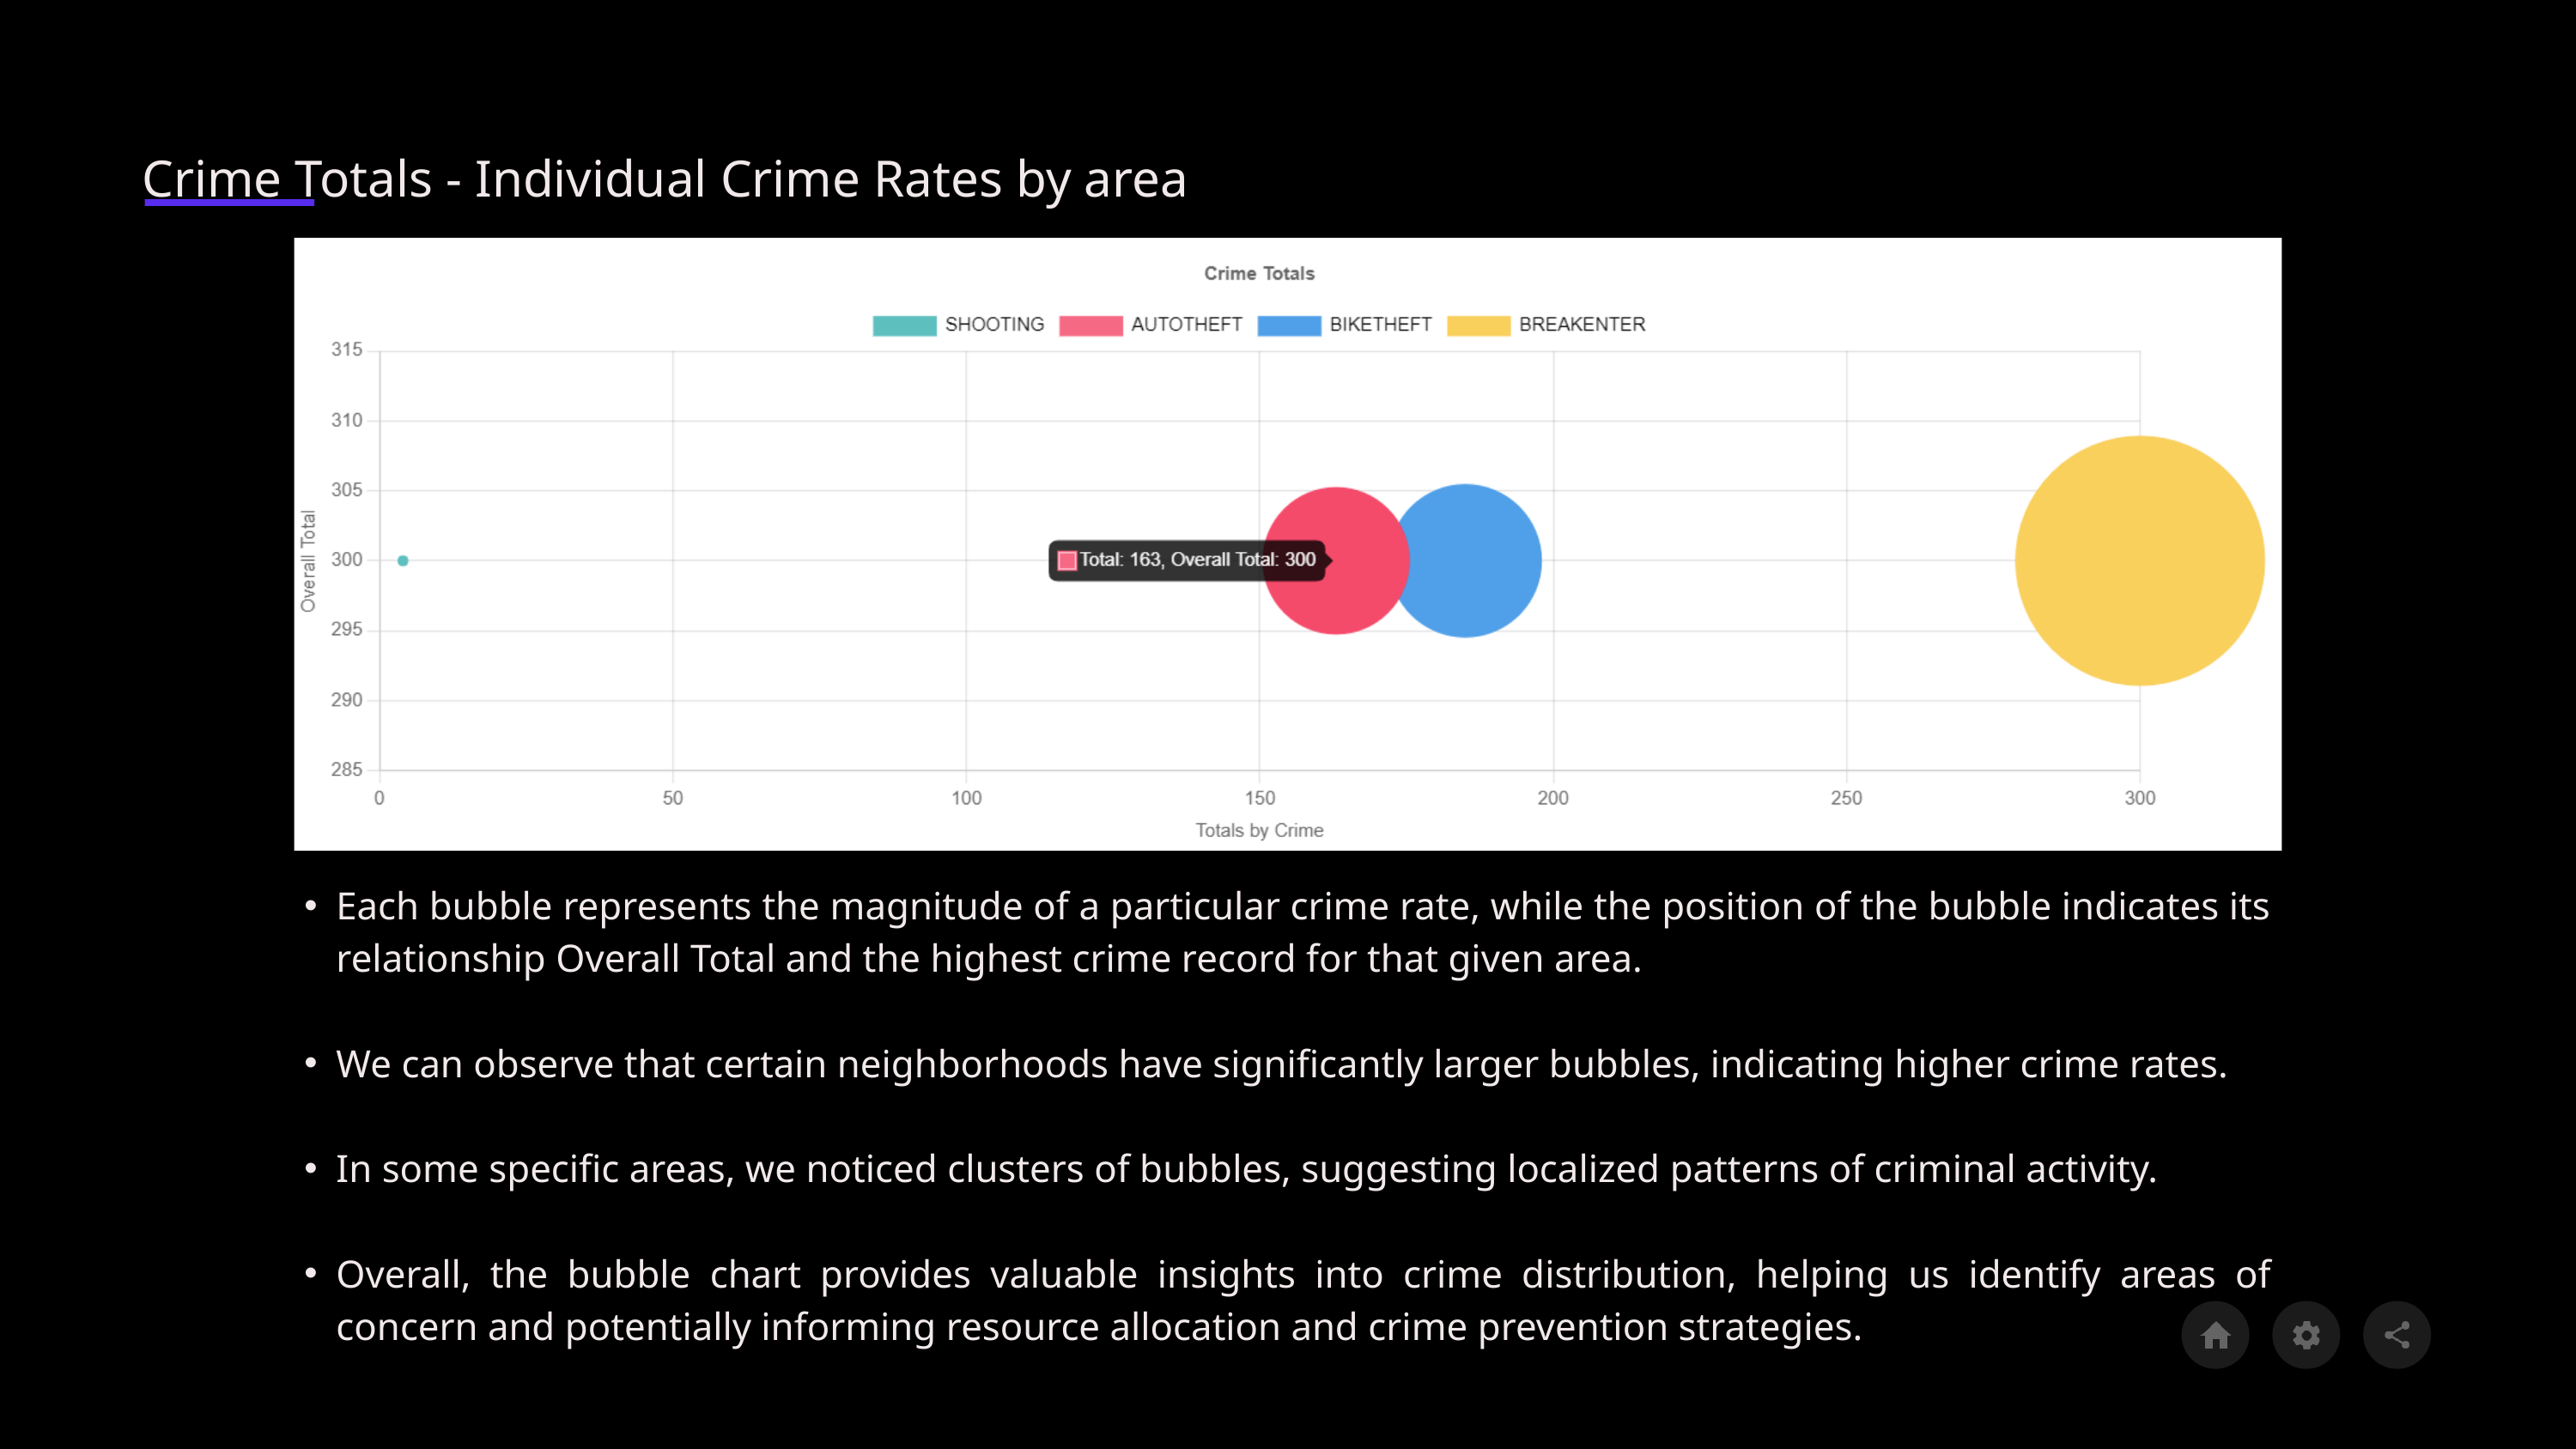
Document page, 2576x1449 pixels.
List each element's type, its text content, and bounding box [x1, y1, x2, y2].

text_box Crime Totals - Individual Crime Rates by area [142, 136, 1390, 208]
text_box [2287, 1300, 2341, 1369]
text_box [2362, 1300, 2432, 1369]
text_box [271, 238, 2282, 1396]
